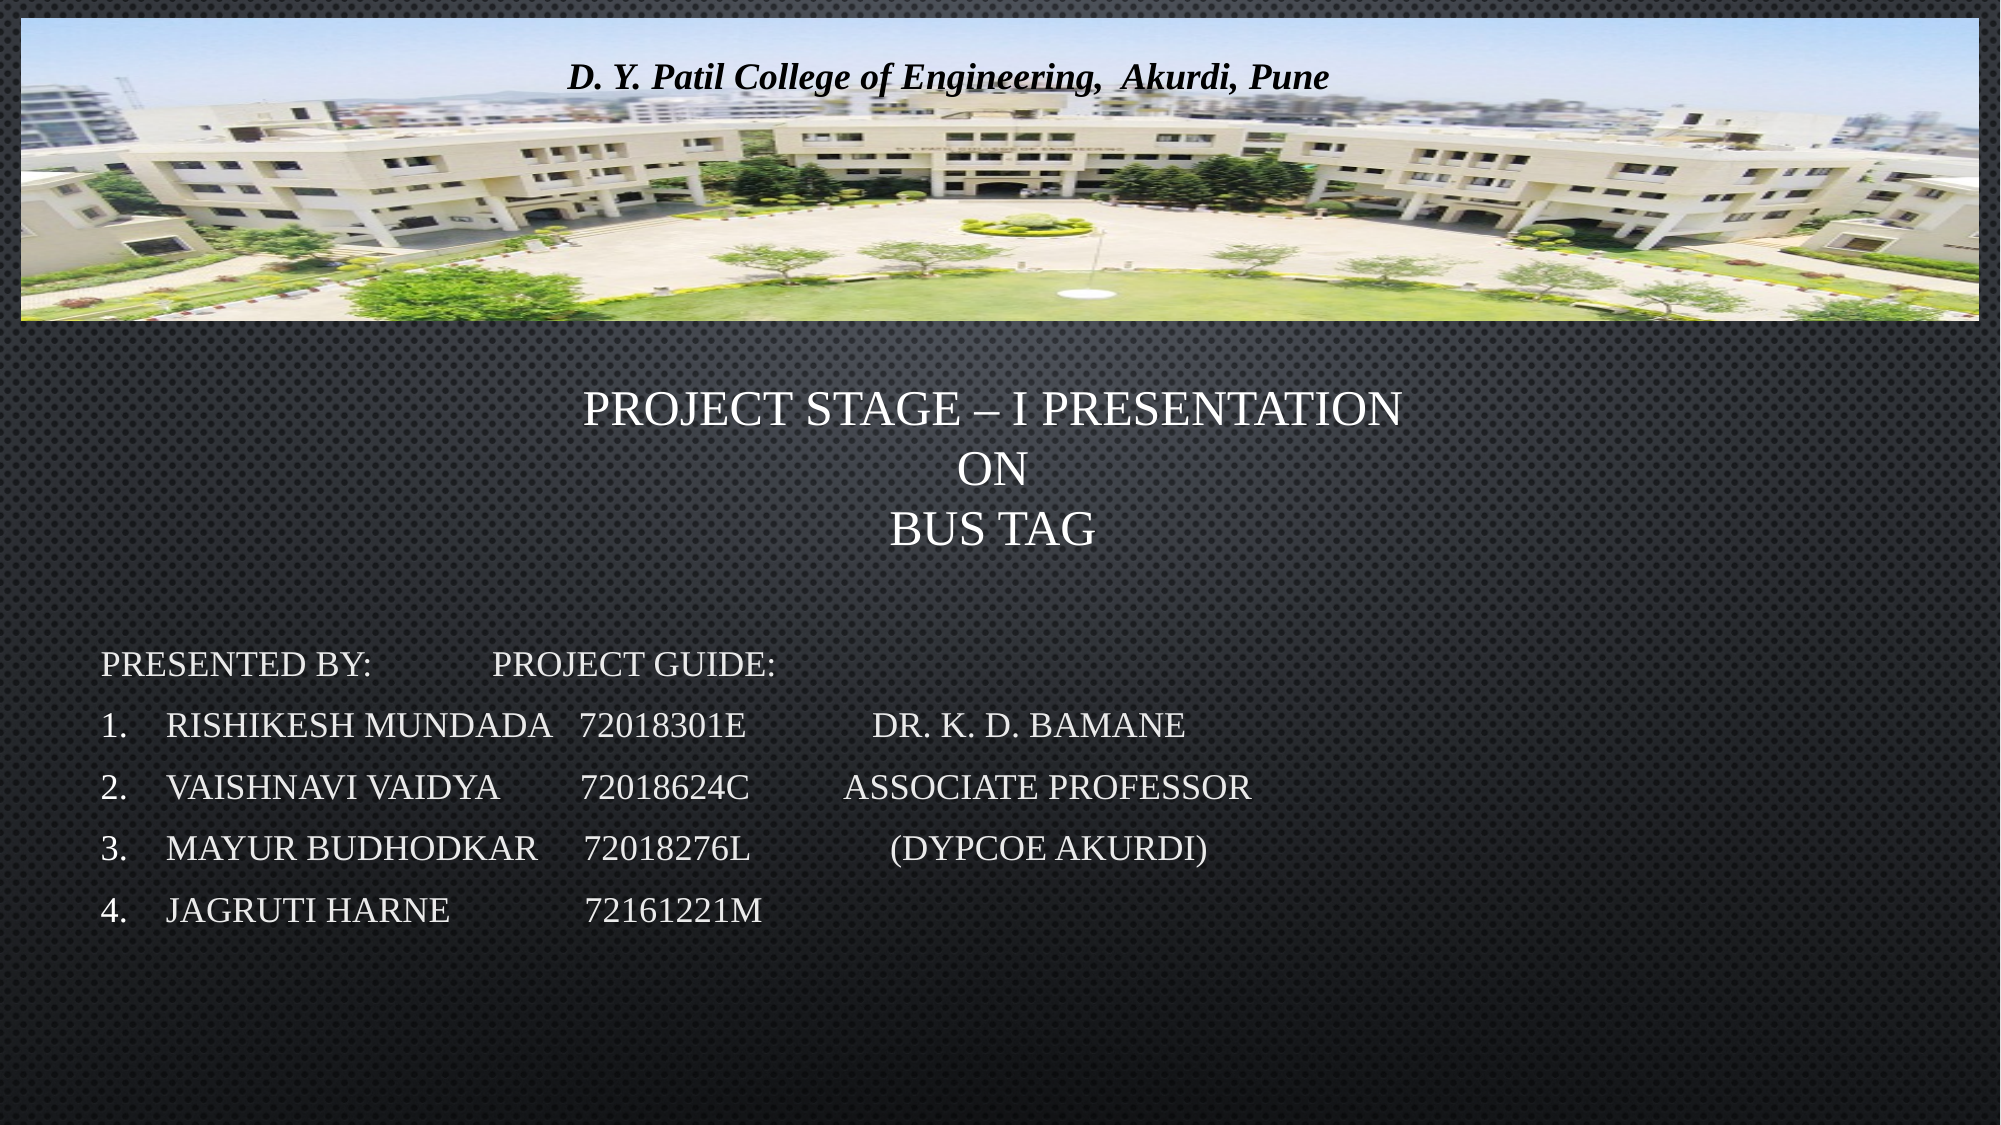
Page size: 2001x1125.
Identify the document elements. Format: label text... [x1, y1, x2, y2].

picture [21, 18, 1979, 322]
title Project STAGE – I presentation on bus tag [266, 347, 1719, 563]
subtitle Presented by: PROJECT GUIDE: RISHIKESH MUNDADA 72018301E DR. K. D. BAMANE VAISHNAVI VAIDYA 72018624C ASSOCIATE PROFESSOR MAYUR BUDHODKAR 72018276L (DYPCOE AKURDI) JAGRUTI HARNE 72161221M [85, 632, 1949, 1054]
